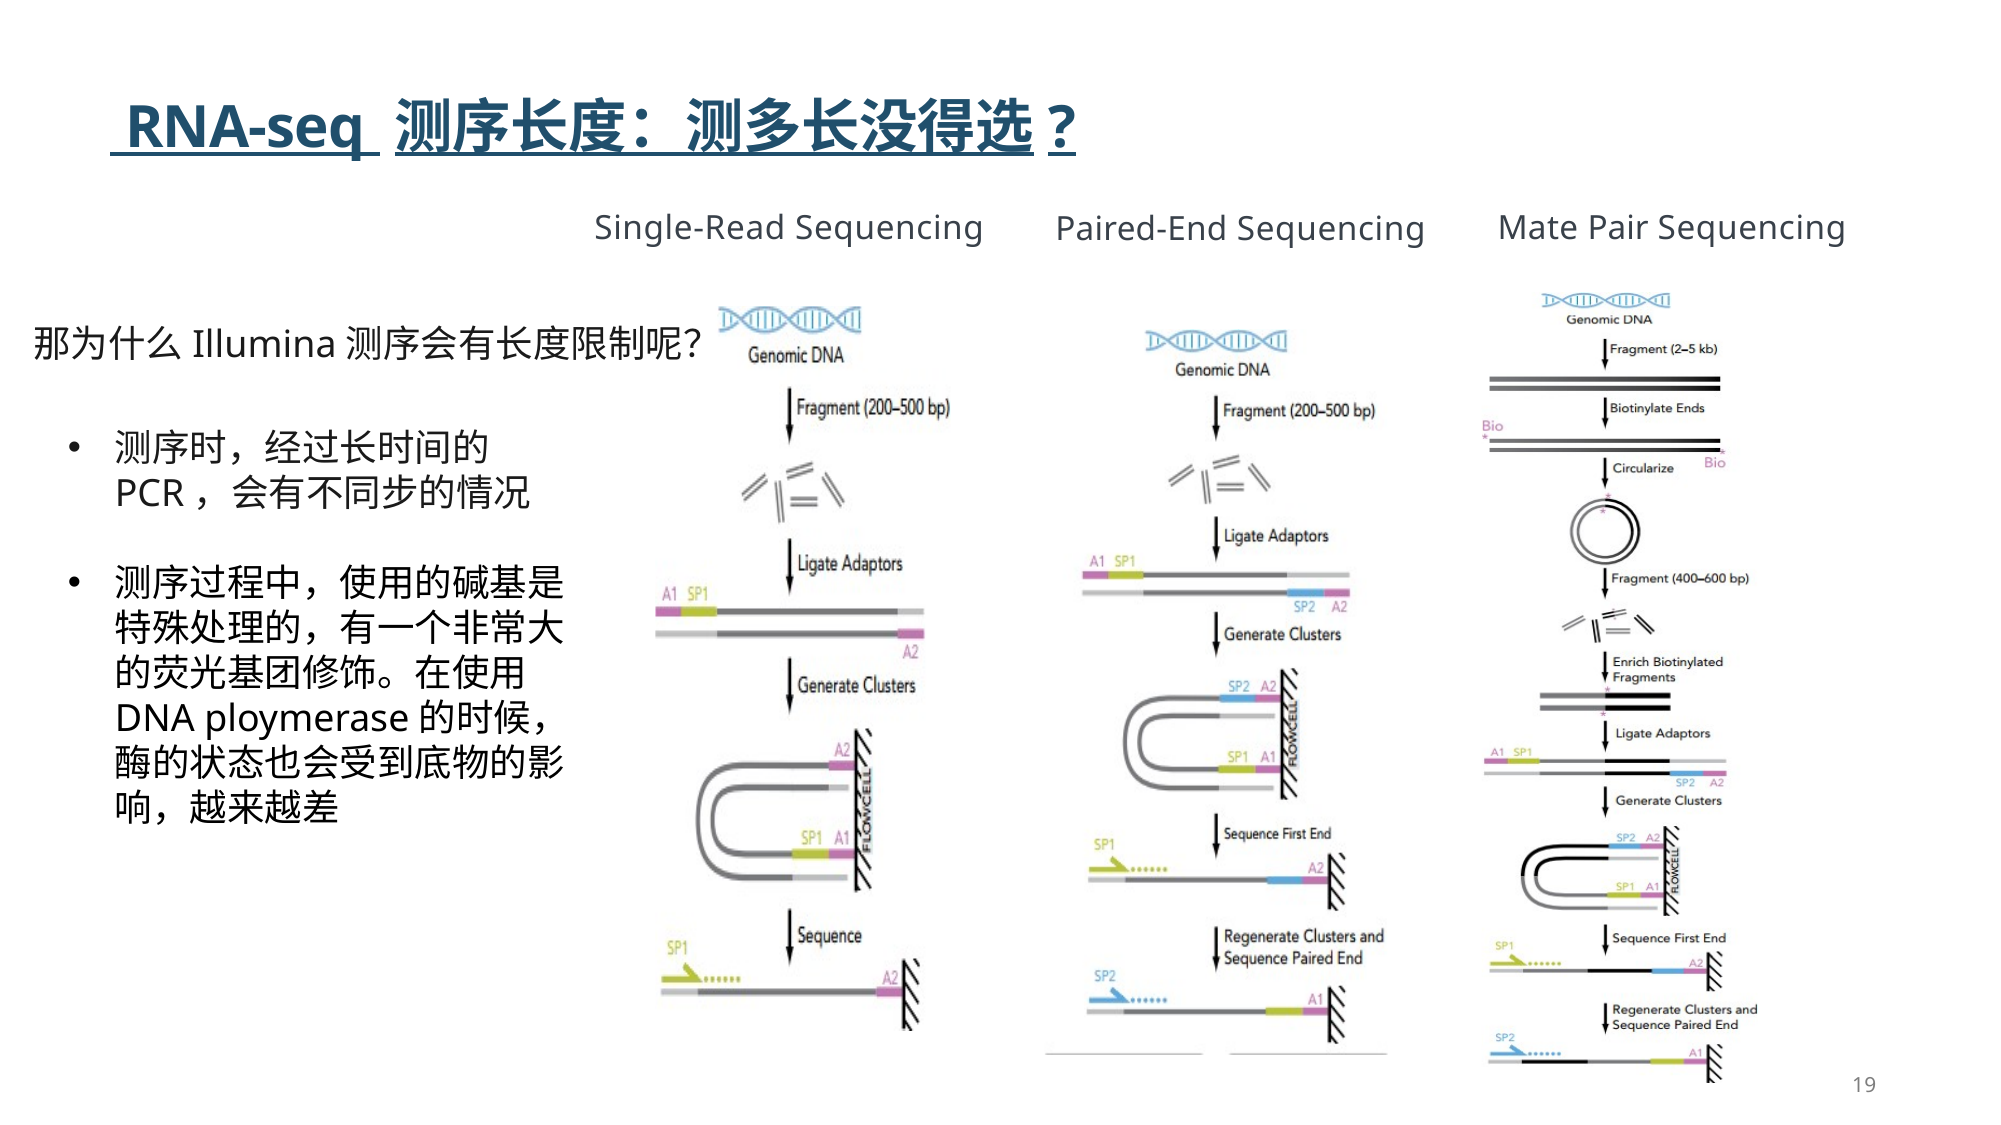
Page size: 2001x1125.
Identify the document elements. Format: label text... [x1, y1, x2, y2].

text_box [1044, 329, 1388, 1055]
text_box Paired-End Sequencing [1053, 205, 1450, 248]
text_box [655, 306, 951, 1031]
text_box Mate Pair Sequencing [1495, 204, 1893, 247]
text_box 测序时，经过长时间的PCR，会有不同步的情况 测序过程中，使用的碱基是特殊处理的，有一个非常大的荧光基团修饰。在使用DNA ploymerase的时候，酶的状态也会受到底物的影响，越来越差 [53, 416, 609, 837]
title RNA-seq 测序长度：测多长没得选? [107, 87, 1893, 278]
text_box [1481, 292, 1758, 1083]
slide_number 19 [1847, 1054, 1880, 1125]
text_box Single-Read Sequencing [464, 199, 1000, 254]
text_box 那为什么Illumina测序会有长度限制呢？ [18, 313, 736, 373]
